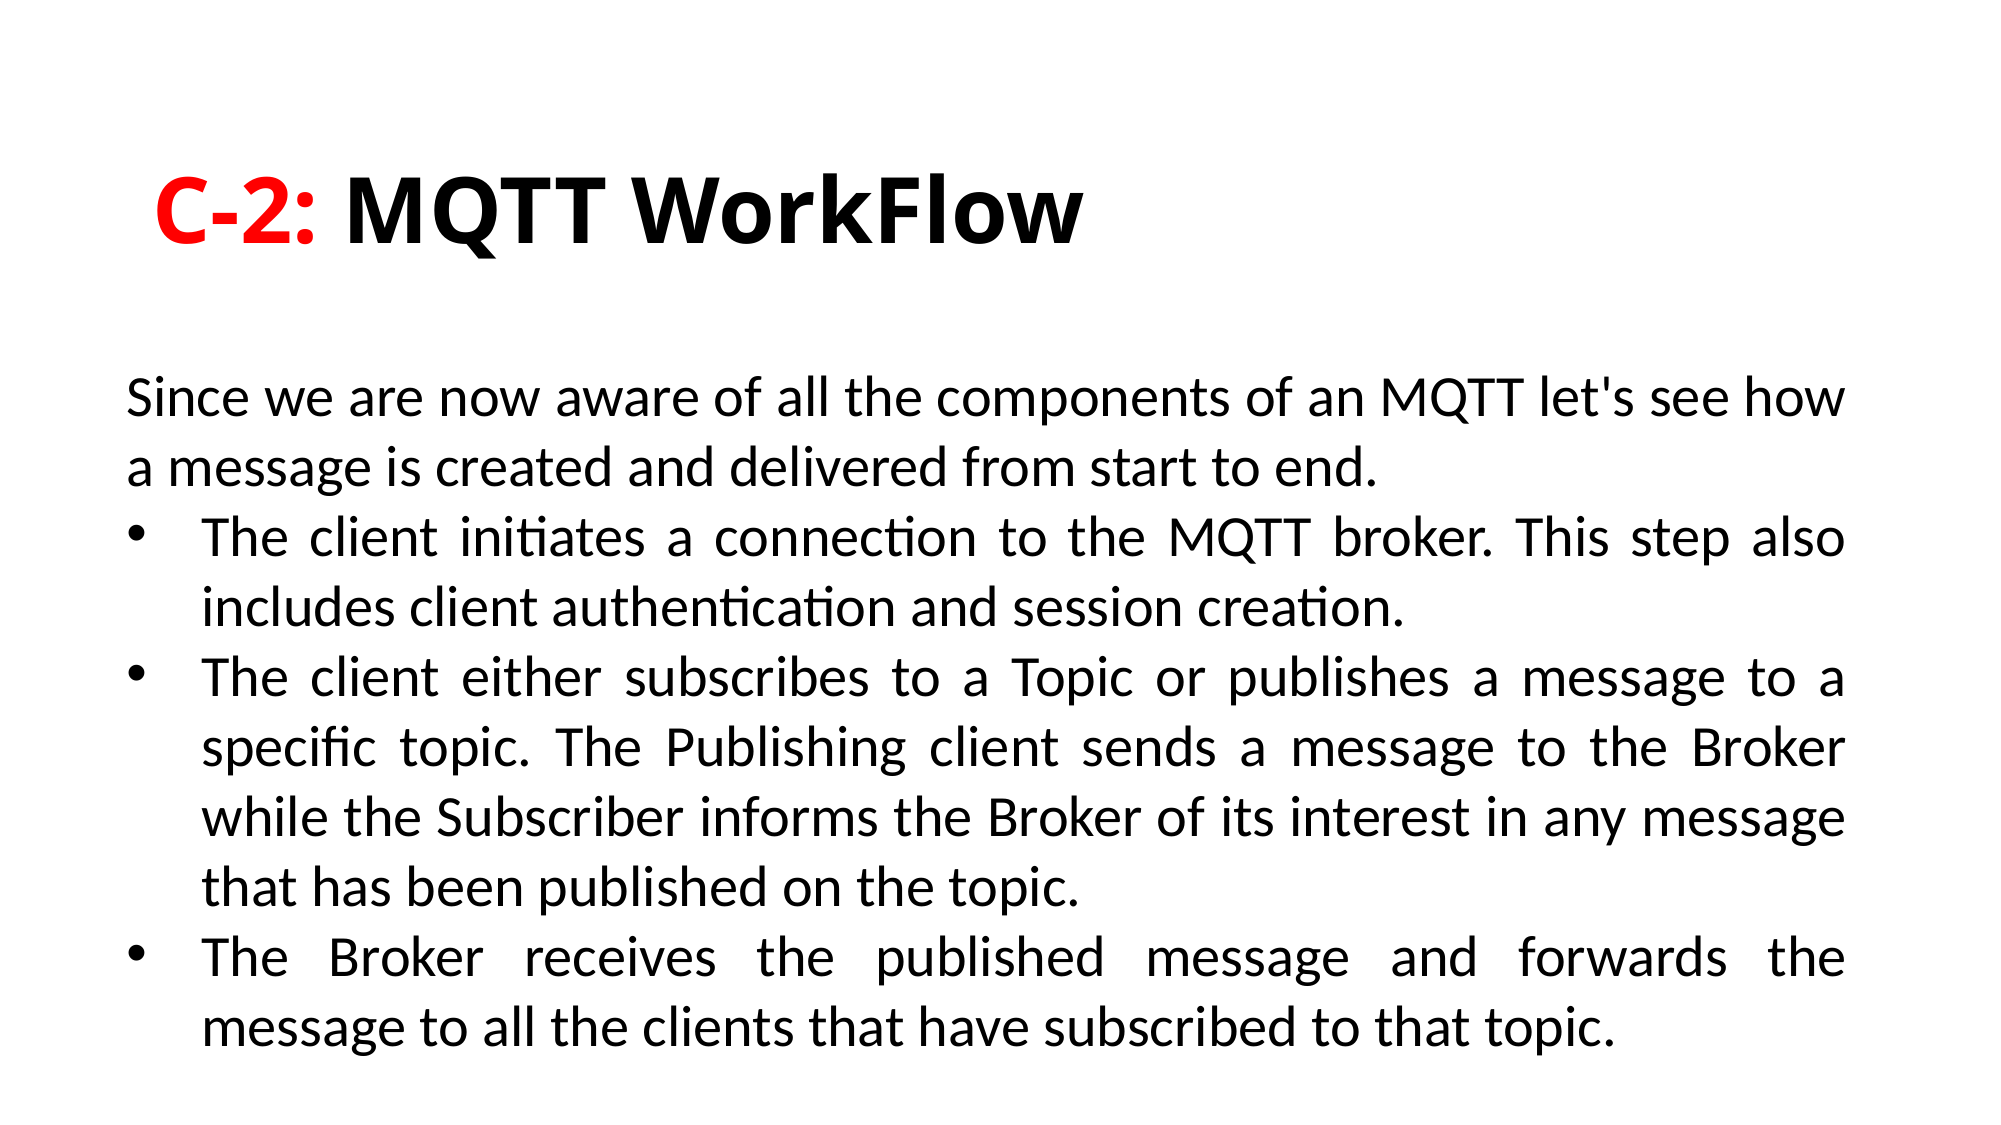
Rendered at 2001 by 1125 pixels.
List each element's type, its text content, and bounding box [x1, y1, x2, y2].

title C-2: MQTT WorkFlow [137, 106, 1863, 321]
text_box Since we are now aware of all the components of an MQTT let's see how a message is created and delivered from start to end. The client initiates a connection to the MQTT broker. This step also includes client authentication and session creation. The client either subscribes to a Topic or publishes a message to a specific topic. The Publishing client sends a message to the Broker while the Subscriber informs the Broker of its interest in any message that has been published on the topic. The Broker receives the published message and forwards the message to all the clients that have subscribed to that topic. [111, 350, 1863, 1065]
